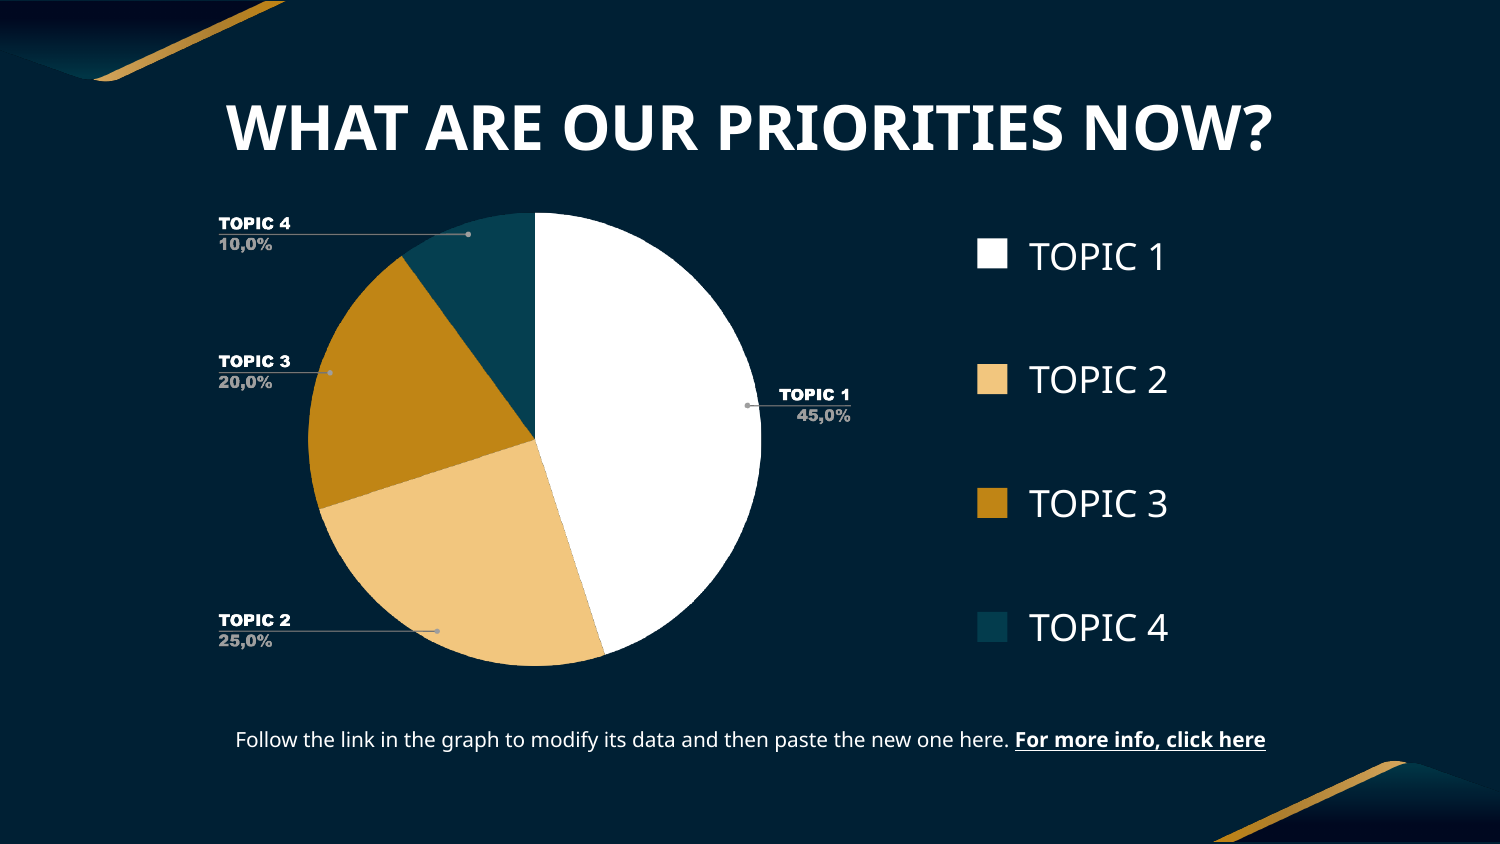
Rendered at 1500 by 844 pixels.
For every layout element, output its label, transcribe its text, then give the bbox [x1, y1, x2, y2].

text_box [977, 364, 1008, 395]
text_box [977, 611, 1008, 642]
picture [193, 186, 876, 691]
title WHAT ARE OUR PRIORITIES NOW? [118, 87, 1382, 167]
text_box TOPIC 4 [1014, 604, 1319, 664]
picture [1212, 760, 1500, 842]
picture [0, 1, 288, 83]
text_box Follow the link in the graph to modify its data and then paste the new one here. For more info, click here [118, 726, 1383, 757]
text_box [977, 487, 1008, 518]
text_box TOPIC 3 [1014, 481, 1319, 540]
text_box [977, 238, 1008, 269]
text_box TOPIC 1 [1014, 233, 1319, 293]
text_box TOPIC 2 [1014, 357, 1319, 417]
